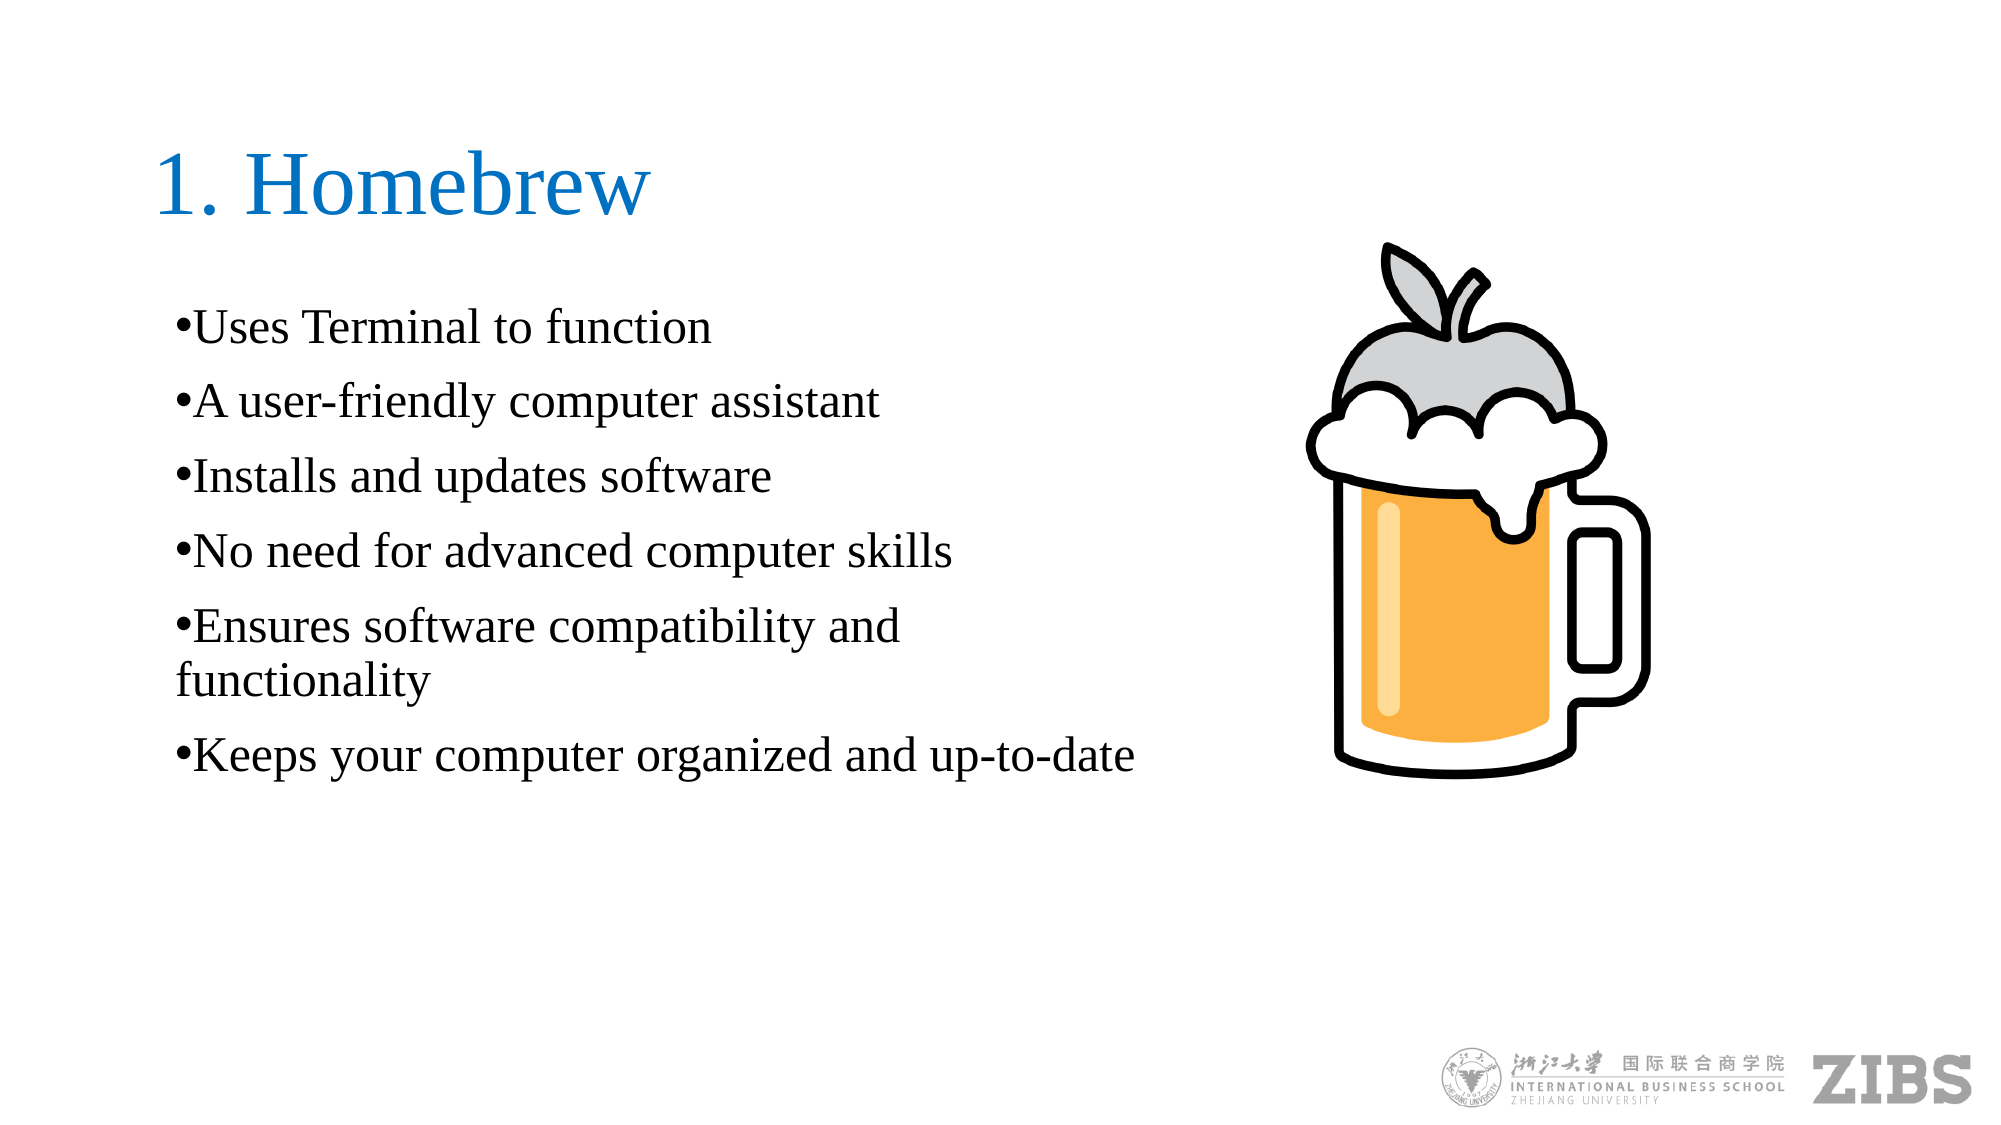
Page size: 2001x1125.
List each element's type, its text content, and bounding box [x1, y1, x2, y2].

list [1217, 239, 1738, 782]
title 1. Homebrew [137, 75, 762, 240]
list Uses Terminal to function A user-friendly computer assistant Installs and updates software No need for advanced computer skills Ensures software compatibility and functionality Keeps your computer organized and up-to-date [160, 292, 1163, 908]
picture [1412, 1028, 2000, 1125]
